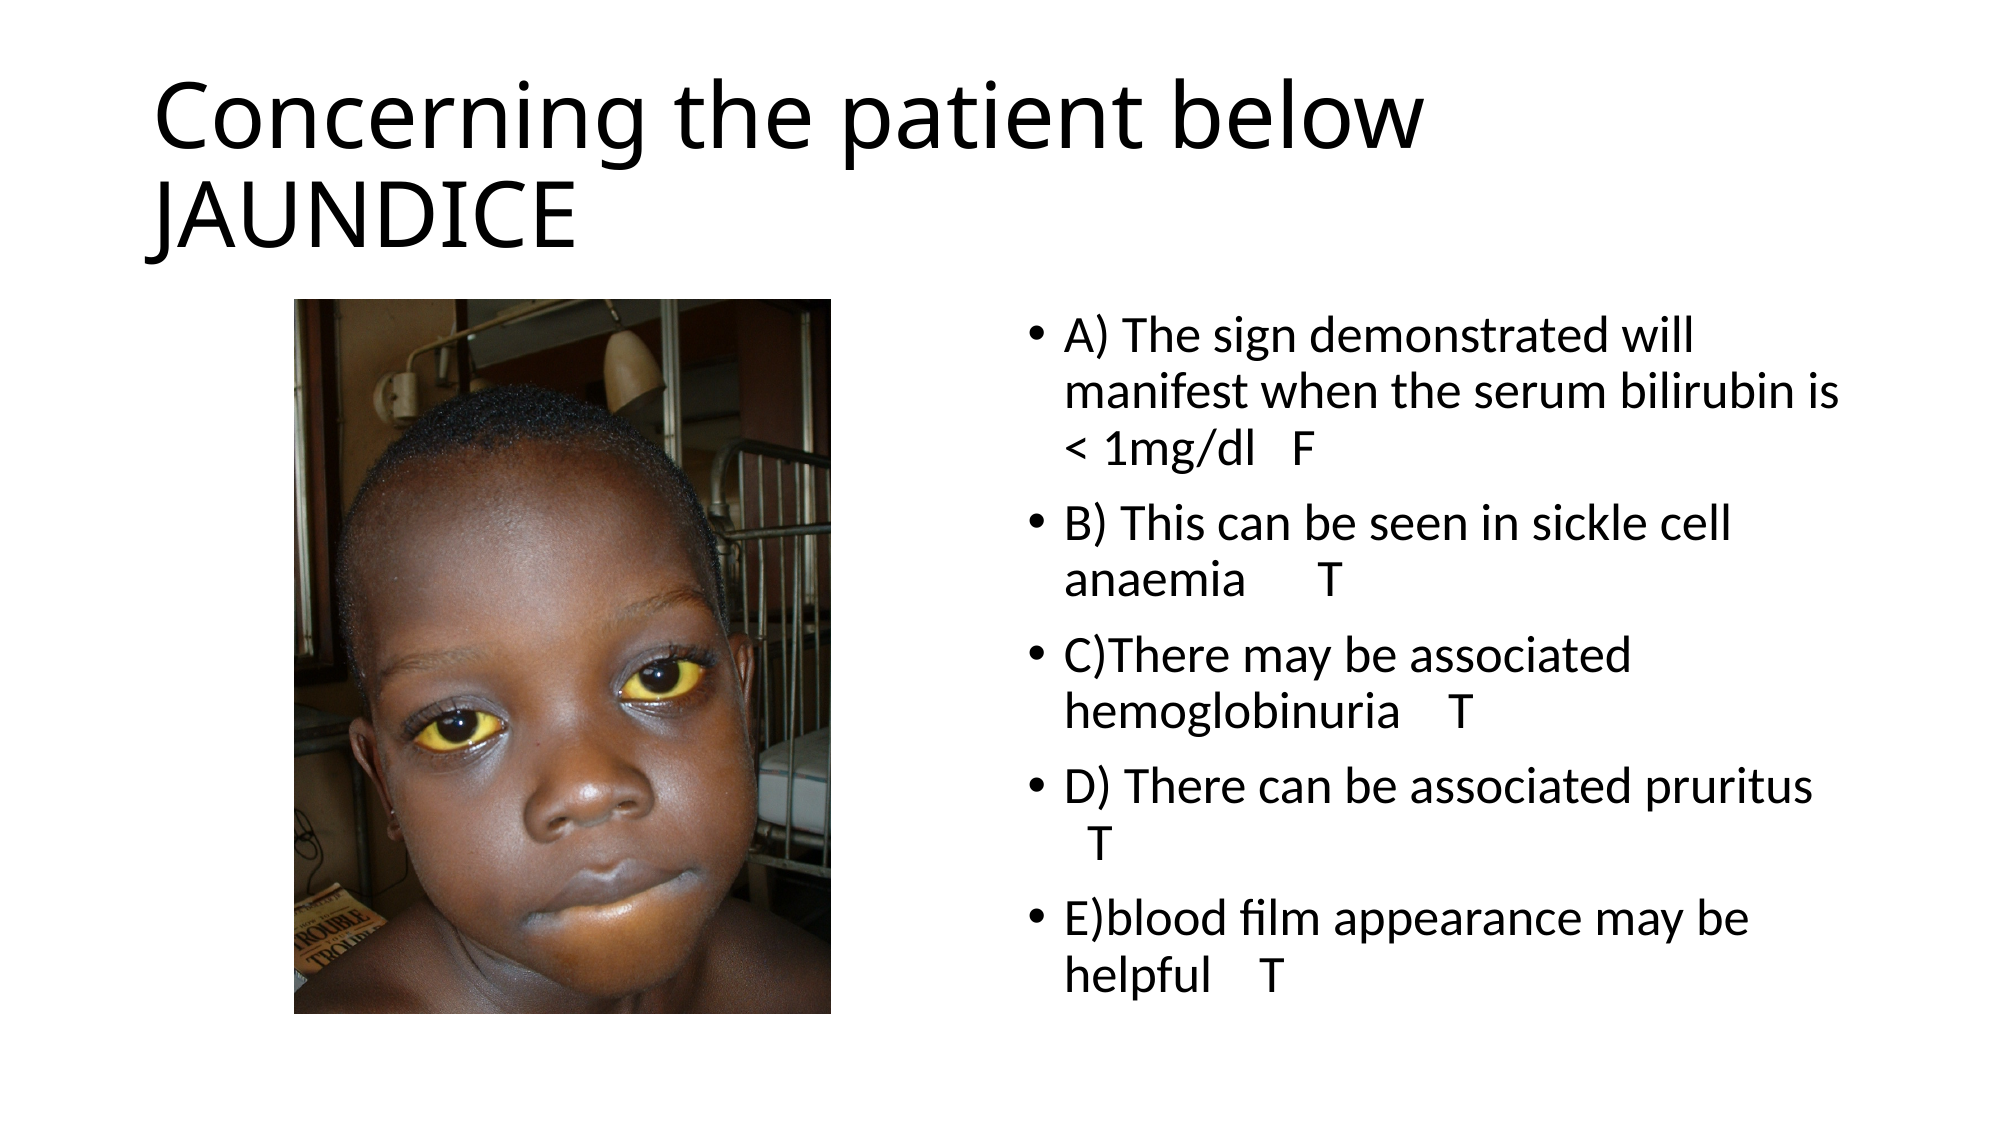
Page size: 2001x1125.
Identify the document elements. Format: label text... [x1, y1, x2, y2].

title Concerning the patient below JAUNDICE [137, 59, 1863, 278]
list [294, 299, 831, 1014]
list A) The sign demonstrated will manifest when the serum bilirubin is < 1mg/dl F B) This can be seen in sickle cell anaemia T C)There may be associated hemoglobinuria T D) There can be associated pruritus T E)blood film appearance may be helpful T [1012, 299, 1863, 1014]
